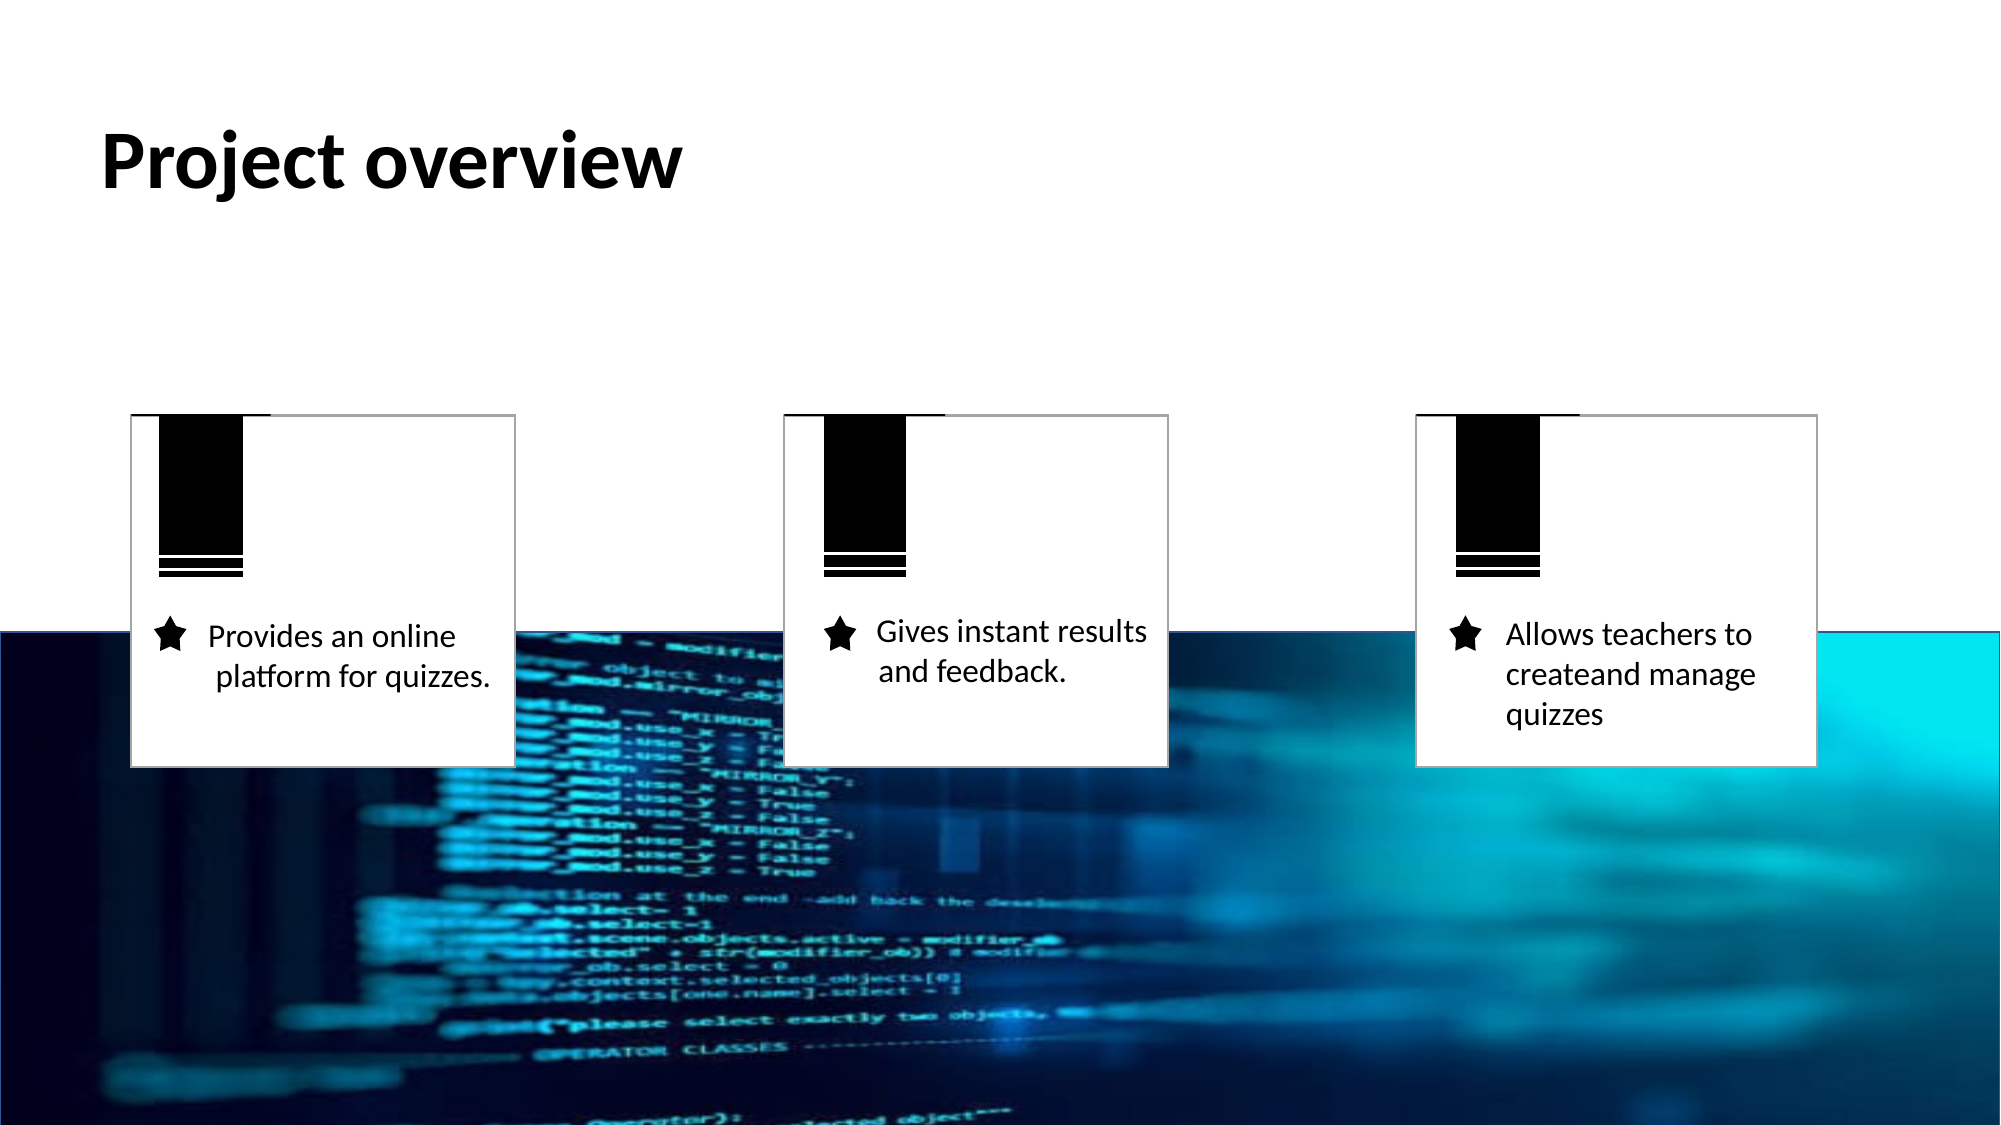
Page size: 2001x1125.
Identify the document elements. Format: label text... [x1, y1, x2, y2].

text_box [1449, 615, 1482, 651]
text_box [824, 555, 906, 567]
text_box Allows teachers to createand manage quizzes [1491, 604, 1780, 740]
text_box [130, 414, 516, 768]
text_box [783, 414, 1169, 768]
text_box [1456, 570, 1540, 577]
text_box [824, 570, 906, 577]
text_box Project overview [87, 98, 699, 213]
text_box [1415, 414, 1818, 768]
text_box Gives instant results and feedback. [856, 601, 1163, 697]
text_box [1456, 555, 1540, 567]
text_box [159, 571, 243, 577]
text_box [823, 615, 857, 651]
text_box Provides an online platform for quizzes. [193, 606, 507, 702]
text_box [1416, 414, 1580, 552]
text_box [131, 414, 271, 555]
text_box [153, 615, 187, 652]
text_box [159, 558, 243, 568]
text_box [0, 631, 2000, 1125]
text_box [784, 414, 946, 552]
